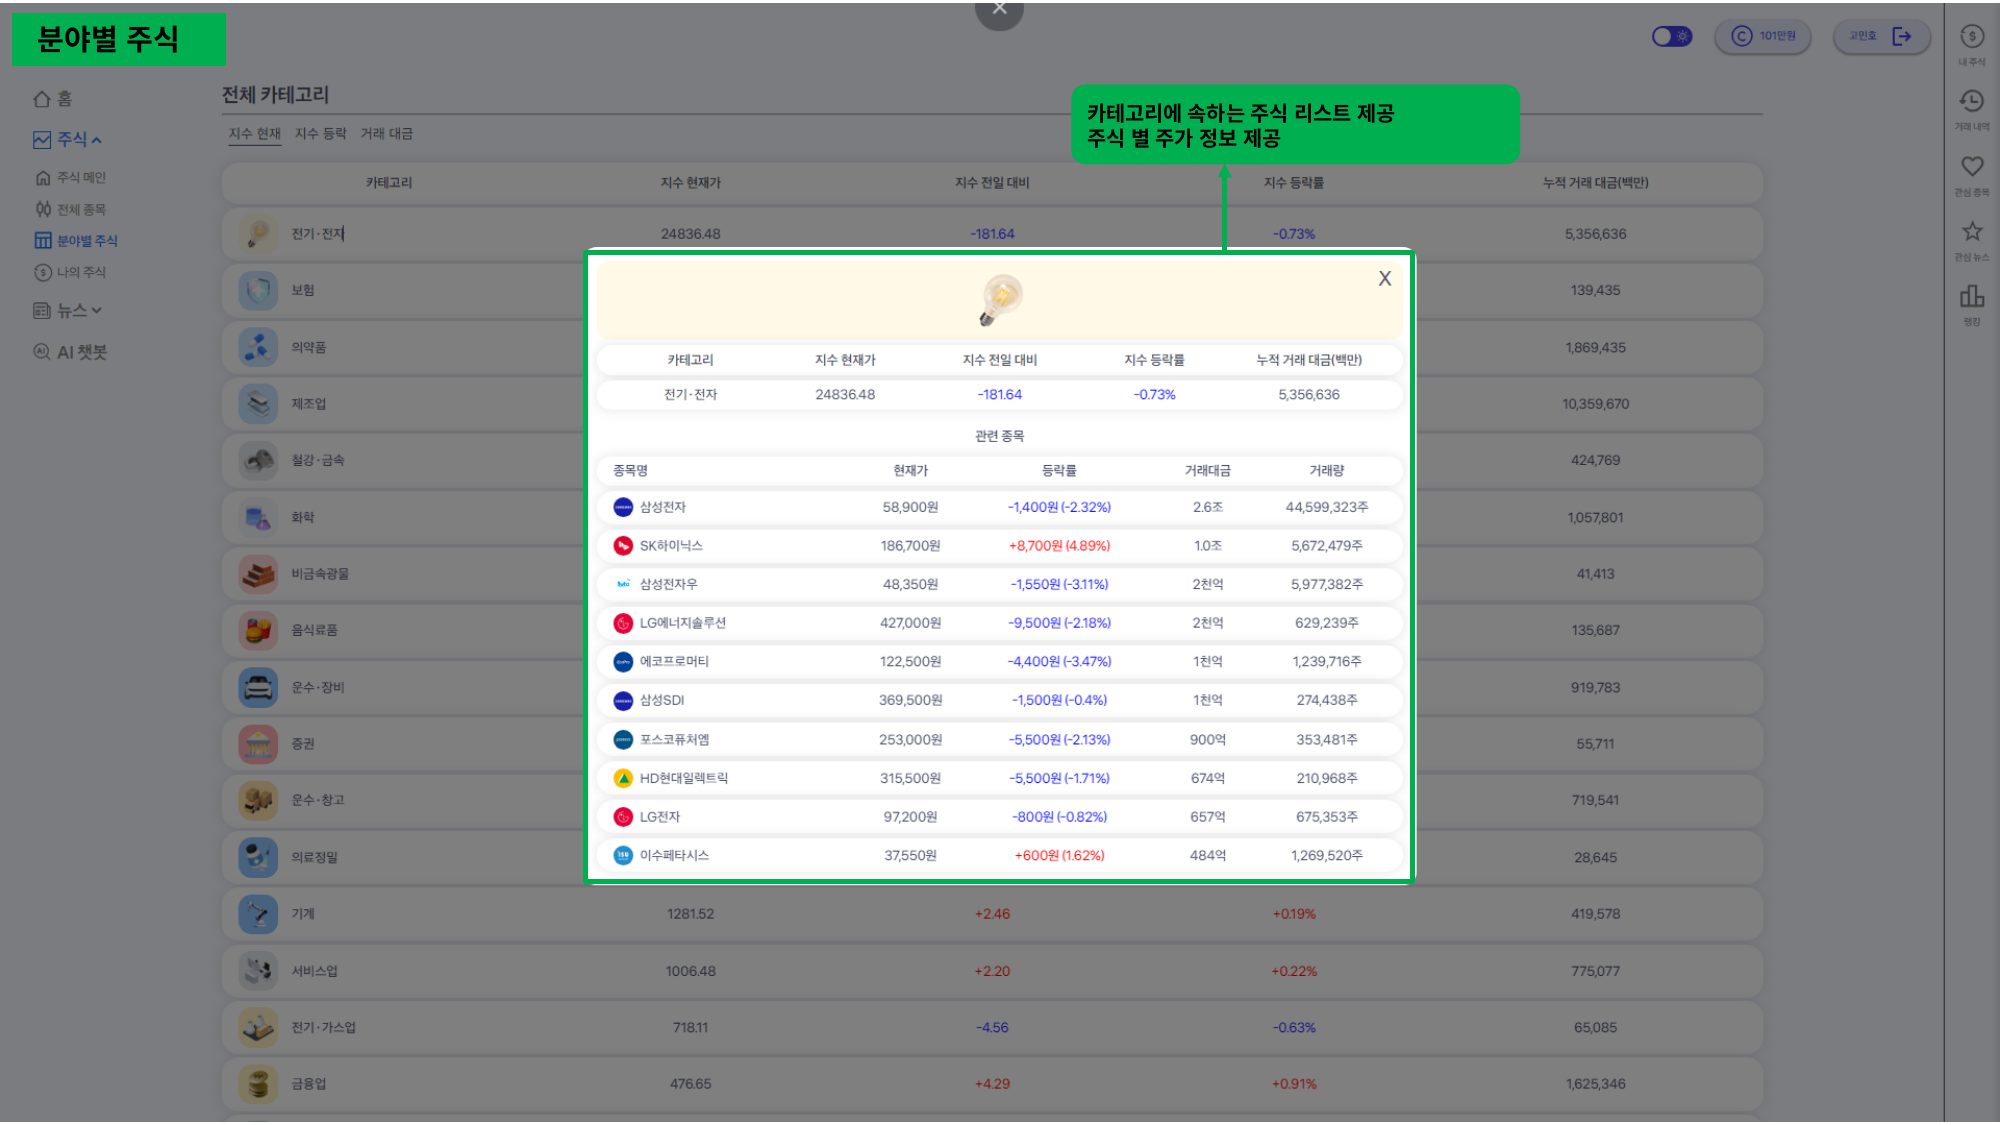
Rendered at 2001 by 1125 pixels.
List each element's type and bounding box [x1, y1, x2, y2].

text_box [1072, 85, 1555, 164]
text_box [12, 14, 266, 65]
picture [0, 3, 2000, 1122]
